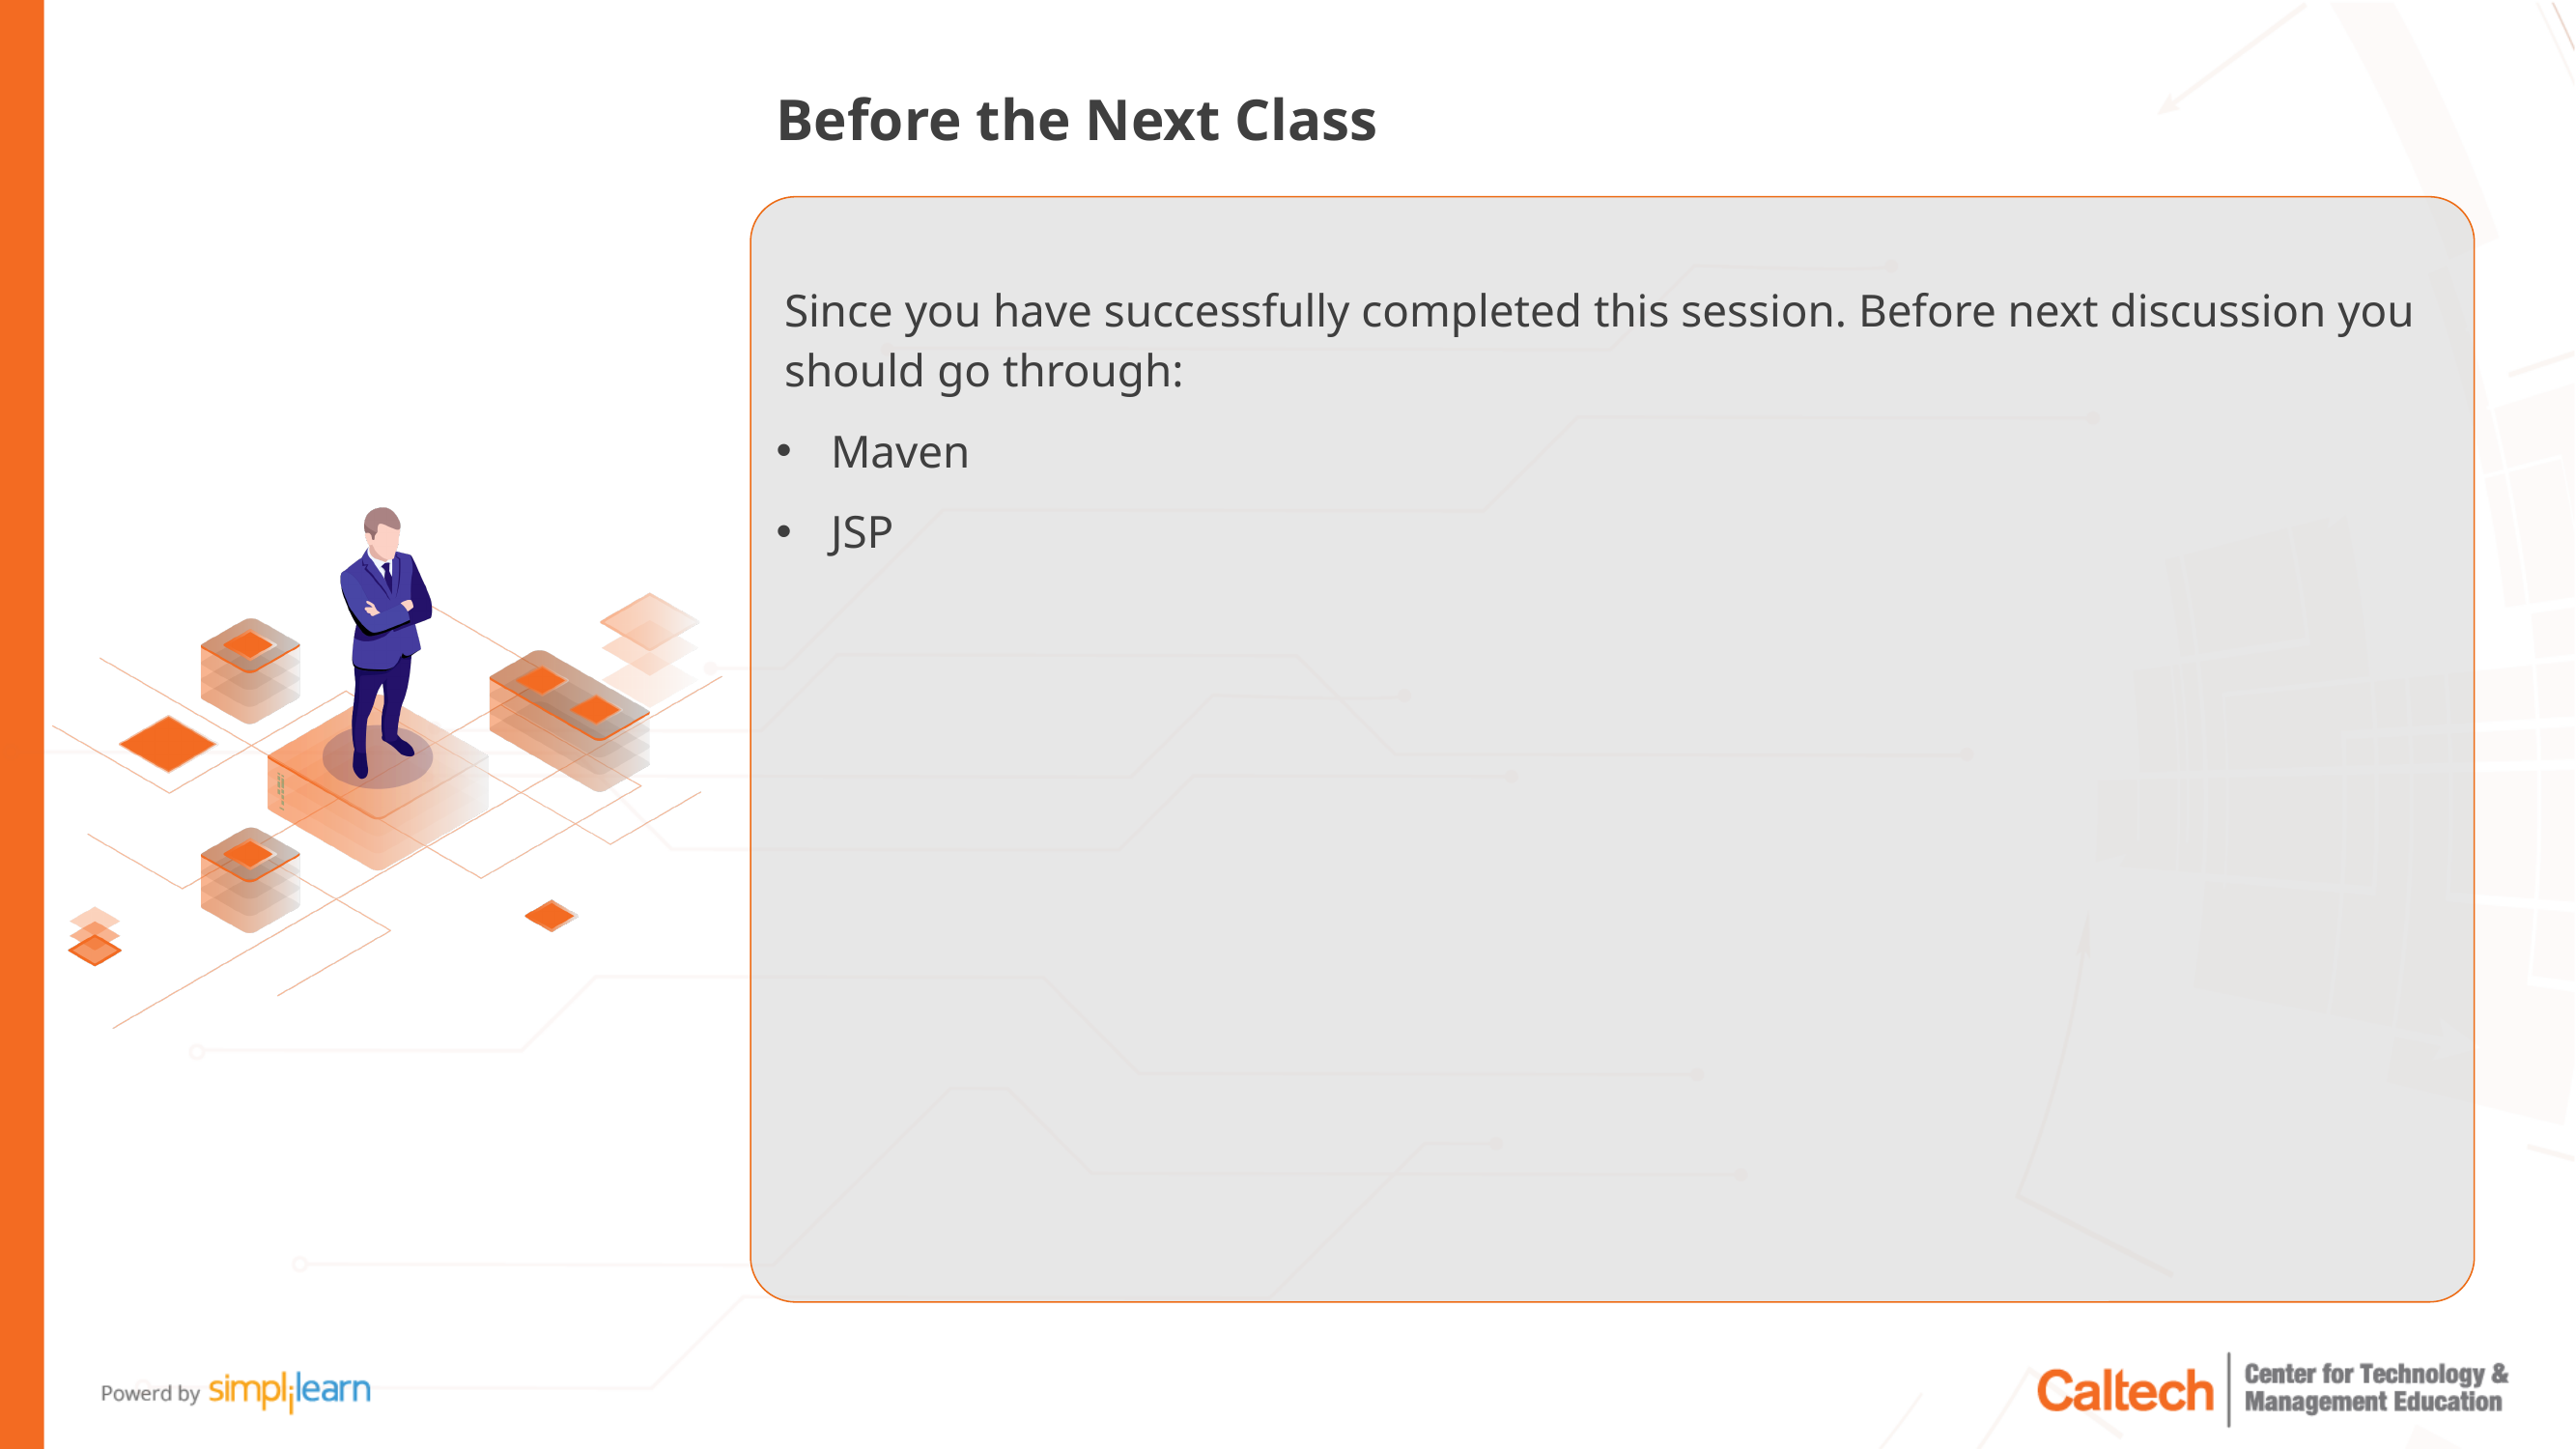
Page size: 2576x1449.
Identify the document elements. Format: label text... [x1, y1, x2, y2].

picture [0, 0, 2576, 1449]
title Before the Next Class [761, 69, 2463, 176]
list Since you have successfully completed this session. Before next discussion you should go through: Maven JSP [761, 268, 2436, 1200]
